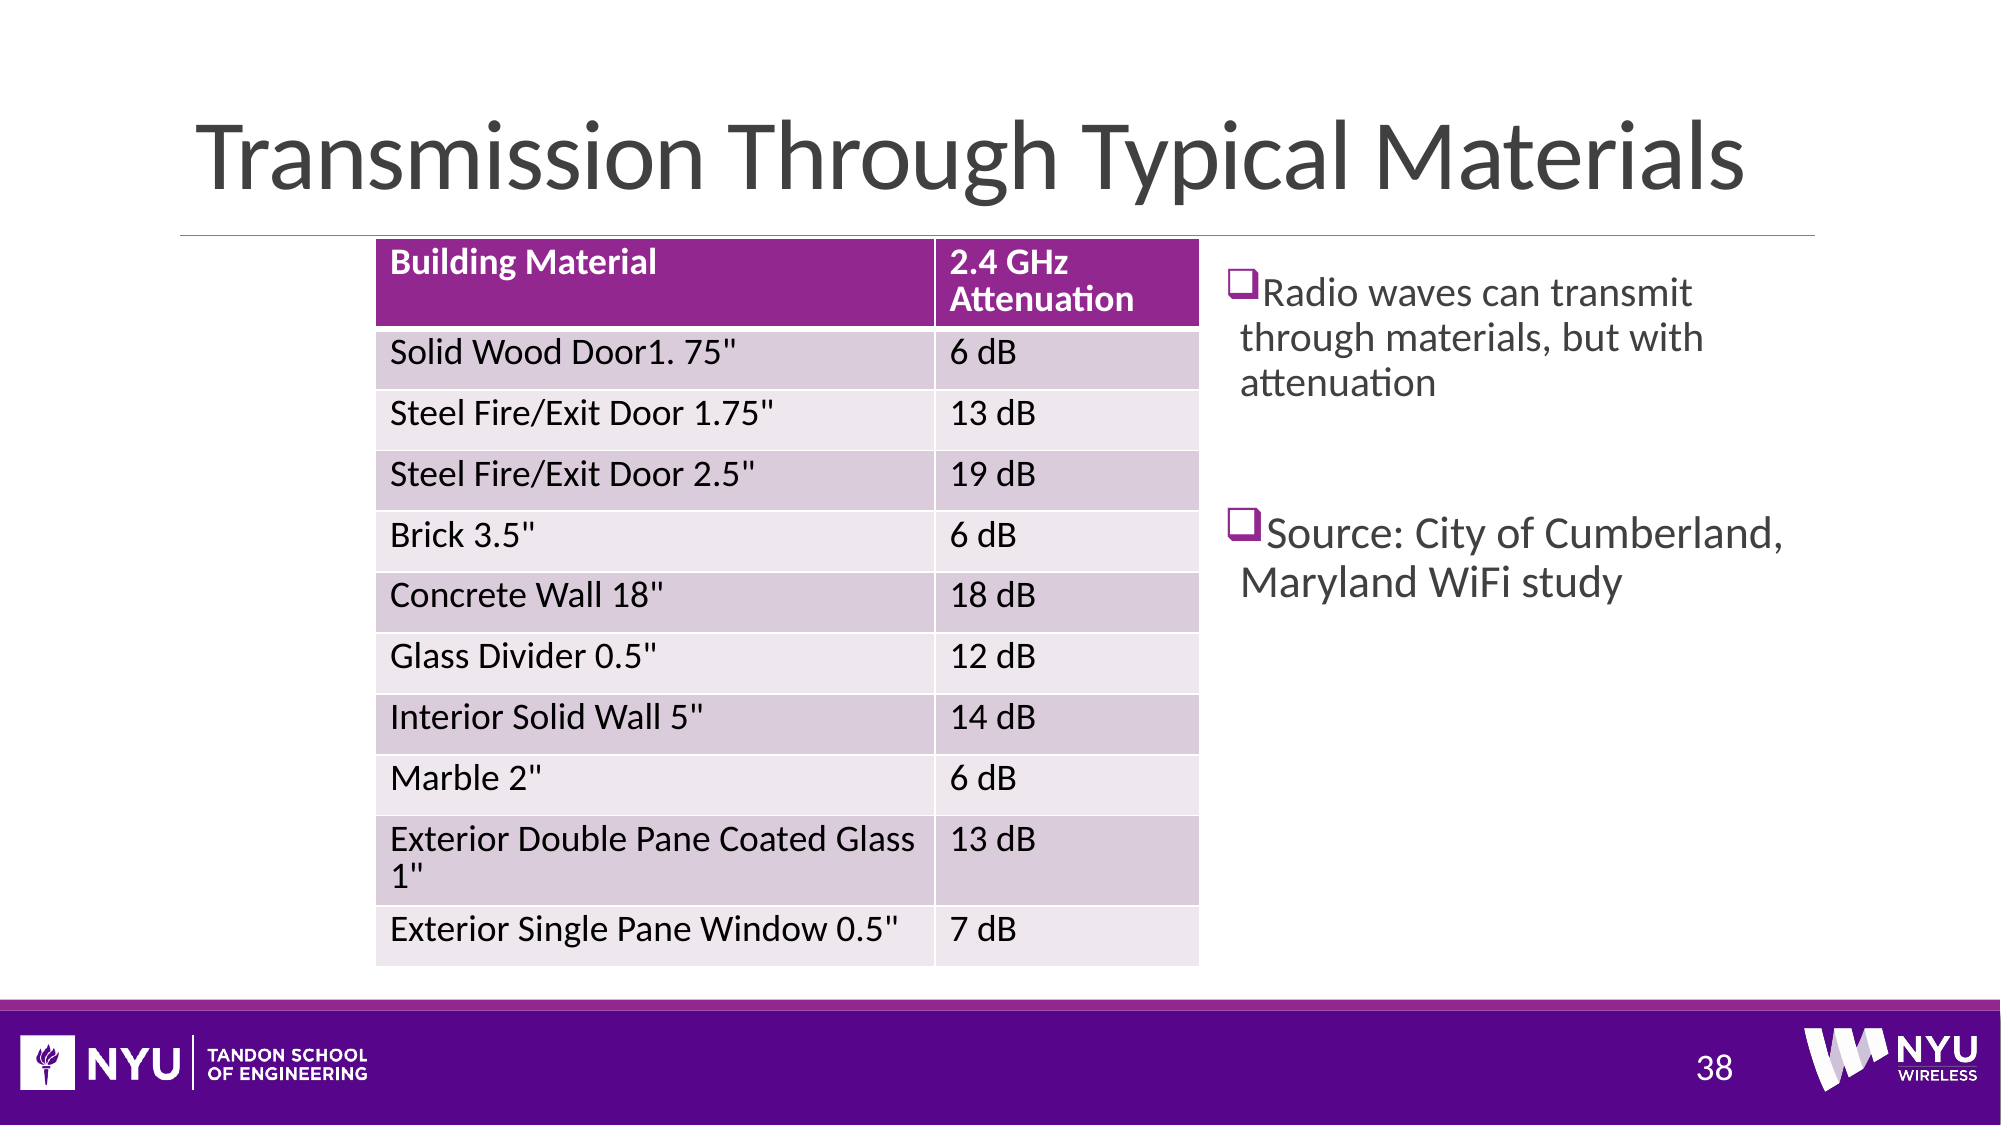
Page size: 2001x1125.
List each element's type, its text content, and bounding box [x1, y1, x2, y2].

table_cell 6 dB [936, 332, 1199, 389]
table_cell Exterior Double Pane Coated Glass 1" [376, 816, 934, 905]
table_cell Interior Solid Wall 5" [376, 695, 934, 754]
table_cell 12 dB [936, 634, 1199, 693]
table_cell 14 dB [936, 695, 1199, 754]
table_cell Concrete Wall 18" [376, 573, 934, 632]
table_cell 13 dB [936, 816, 1199, 905]
table_cell Marble 2" [376, 756, 934, 815]
table_cell 6 dB [936, 756, 1199, 815]
table_header Building Material [376, 239, 934, 326]
slide_number 38 [1533, 1035, 1749, 1096]
table_header 2.4 GHz Attenuation [936, 239, 1199, 326]
table_cell 19 dB [936, 451, 1199, 510]
table_cell Steel Fire/Exit Door 1.75" [376, 391, 934, 450]
table_cell Brick 3.5" [376, 512, 934, 571]
list Radio waves can transmit through materials, but with attenuation Source: City of Cumberland, Maryland WiFi study [1224, 262, 1830, 725]
table_cell Exterior Single Pane Window 0.5" [376, 907, 934, 966]
table_cell Steel Fire/Exit Door 2.5" [376, 451, 934, 510]
table_cell Solid Wood Door1. 75" [376, 332, 934, 389]
table_cell 7 dB [936, 907, 1199, 966]
table_cell 13 dB [936, 391, 1199, 450]
title Transmission Through Typical Materials [180, 47, 1830, 218]
table_cell 18 dB [936, 573, 1199, 632]
table_cell 6 dB [936, 512, 1199, 571]
table_cell Glass Divider 0.5" [376, 634, 934, 693]
